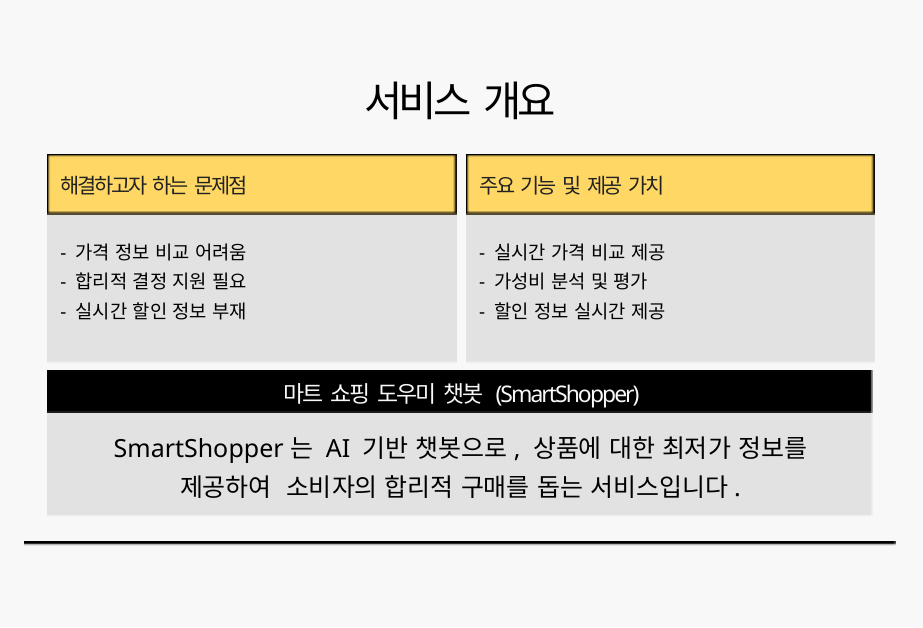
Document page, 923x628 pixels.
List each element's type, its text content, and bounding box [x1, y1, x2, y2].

picture [47, 370, 874, 517]
picture [47, 153, 457, 363]
picture [466, 153, 876, 363]
picture [0, 541, 923, 590]
text_box 서비스 개요 [24, 72, 896, 132]
